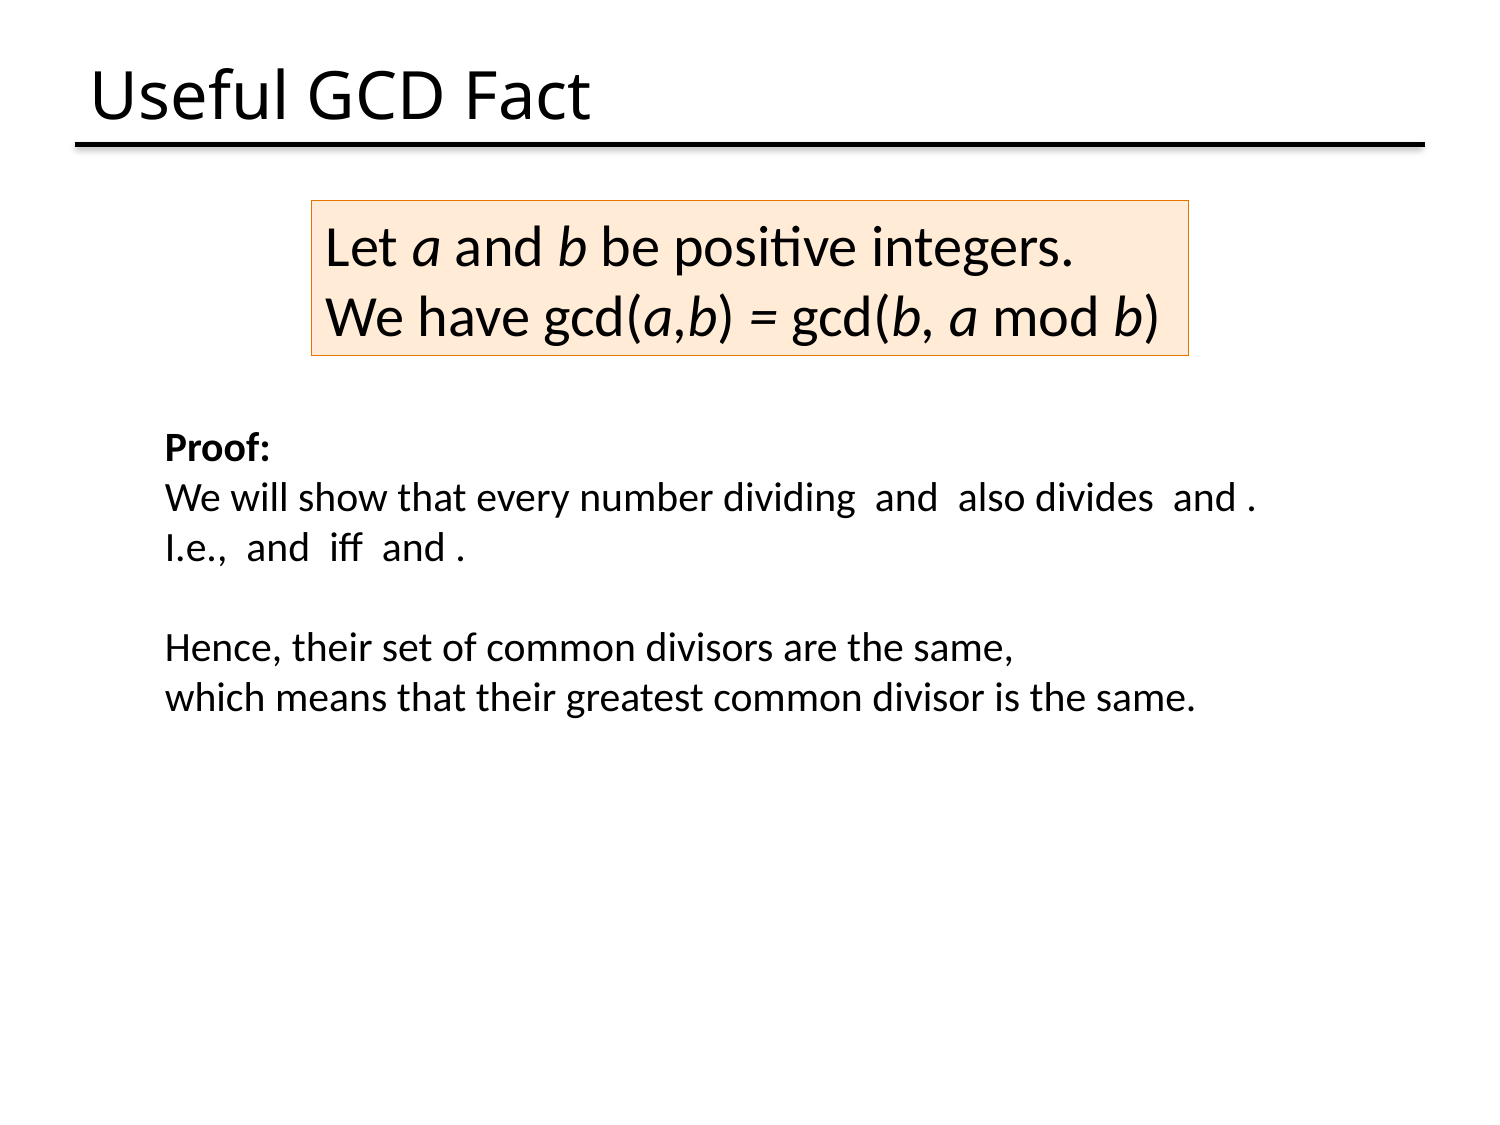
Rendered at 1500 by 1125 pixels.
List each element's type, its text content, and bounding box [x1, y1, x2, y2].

text_box Let a and b be positive integers. We have gcd(a,b) = gcd(b, a mod b) [311, 200, 1189, 356]
title Useful GCD Fact [75, 45, 1425, 145]
